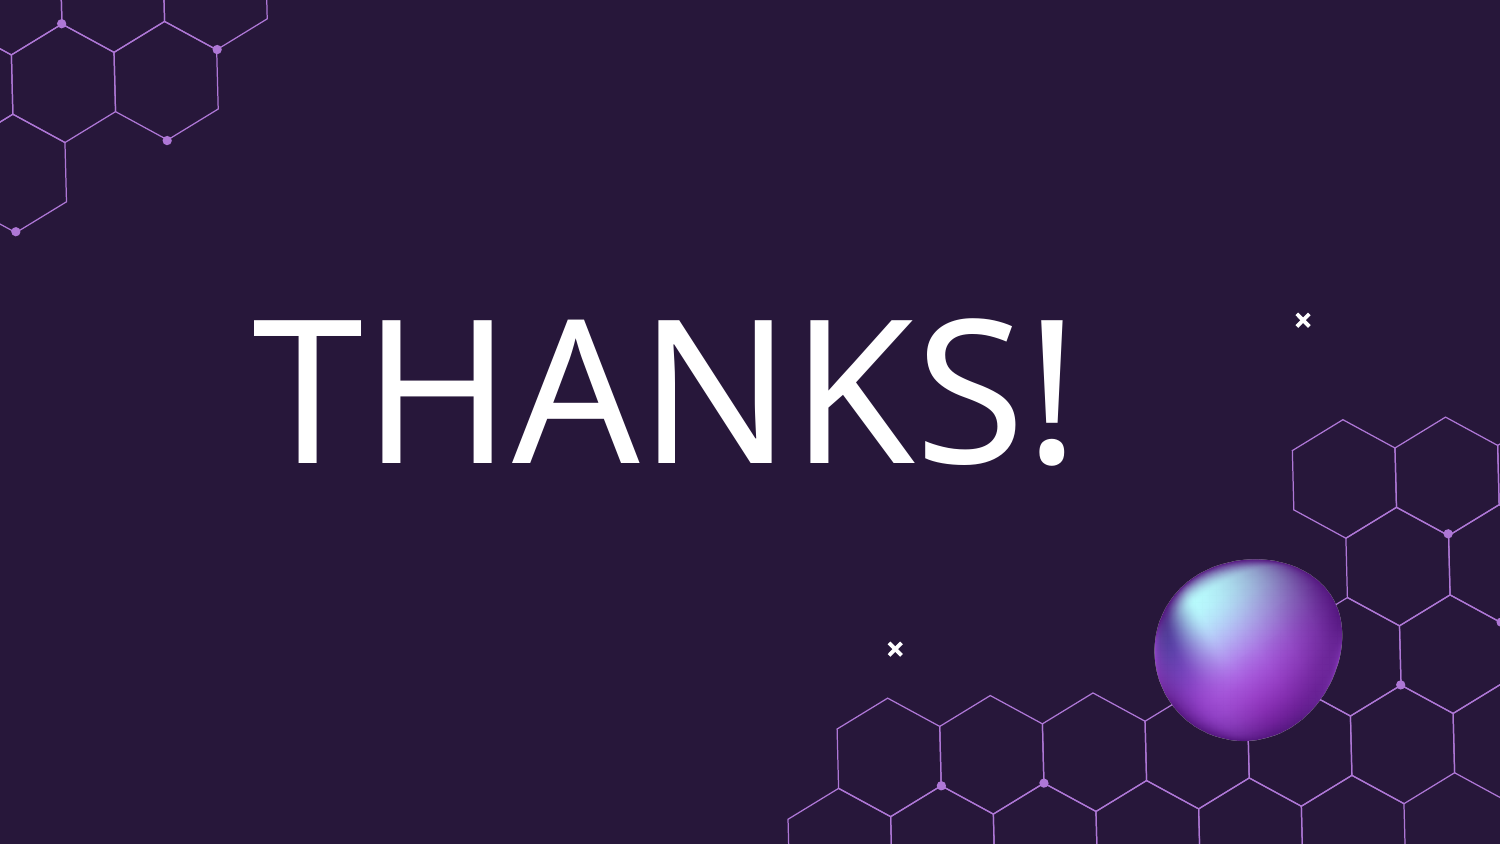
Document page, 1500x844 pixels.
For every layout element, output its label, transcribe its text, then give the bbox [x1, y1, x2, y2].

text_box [1296, 313, 1310, 327]
text_box THANKS! [126, 294, 1205, 469]
picture [1130, 533, 1371, 766]
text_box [888, 642, 902, 656]
